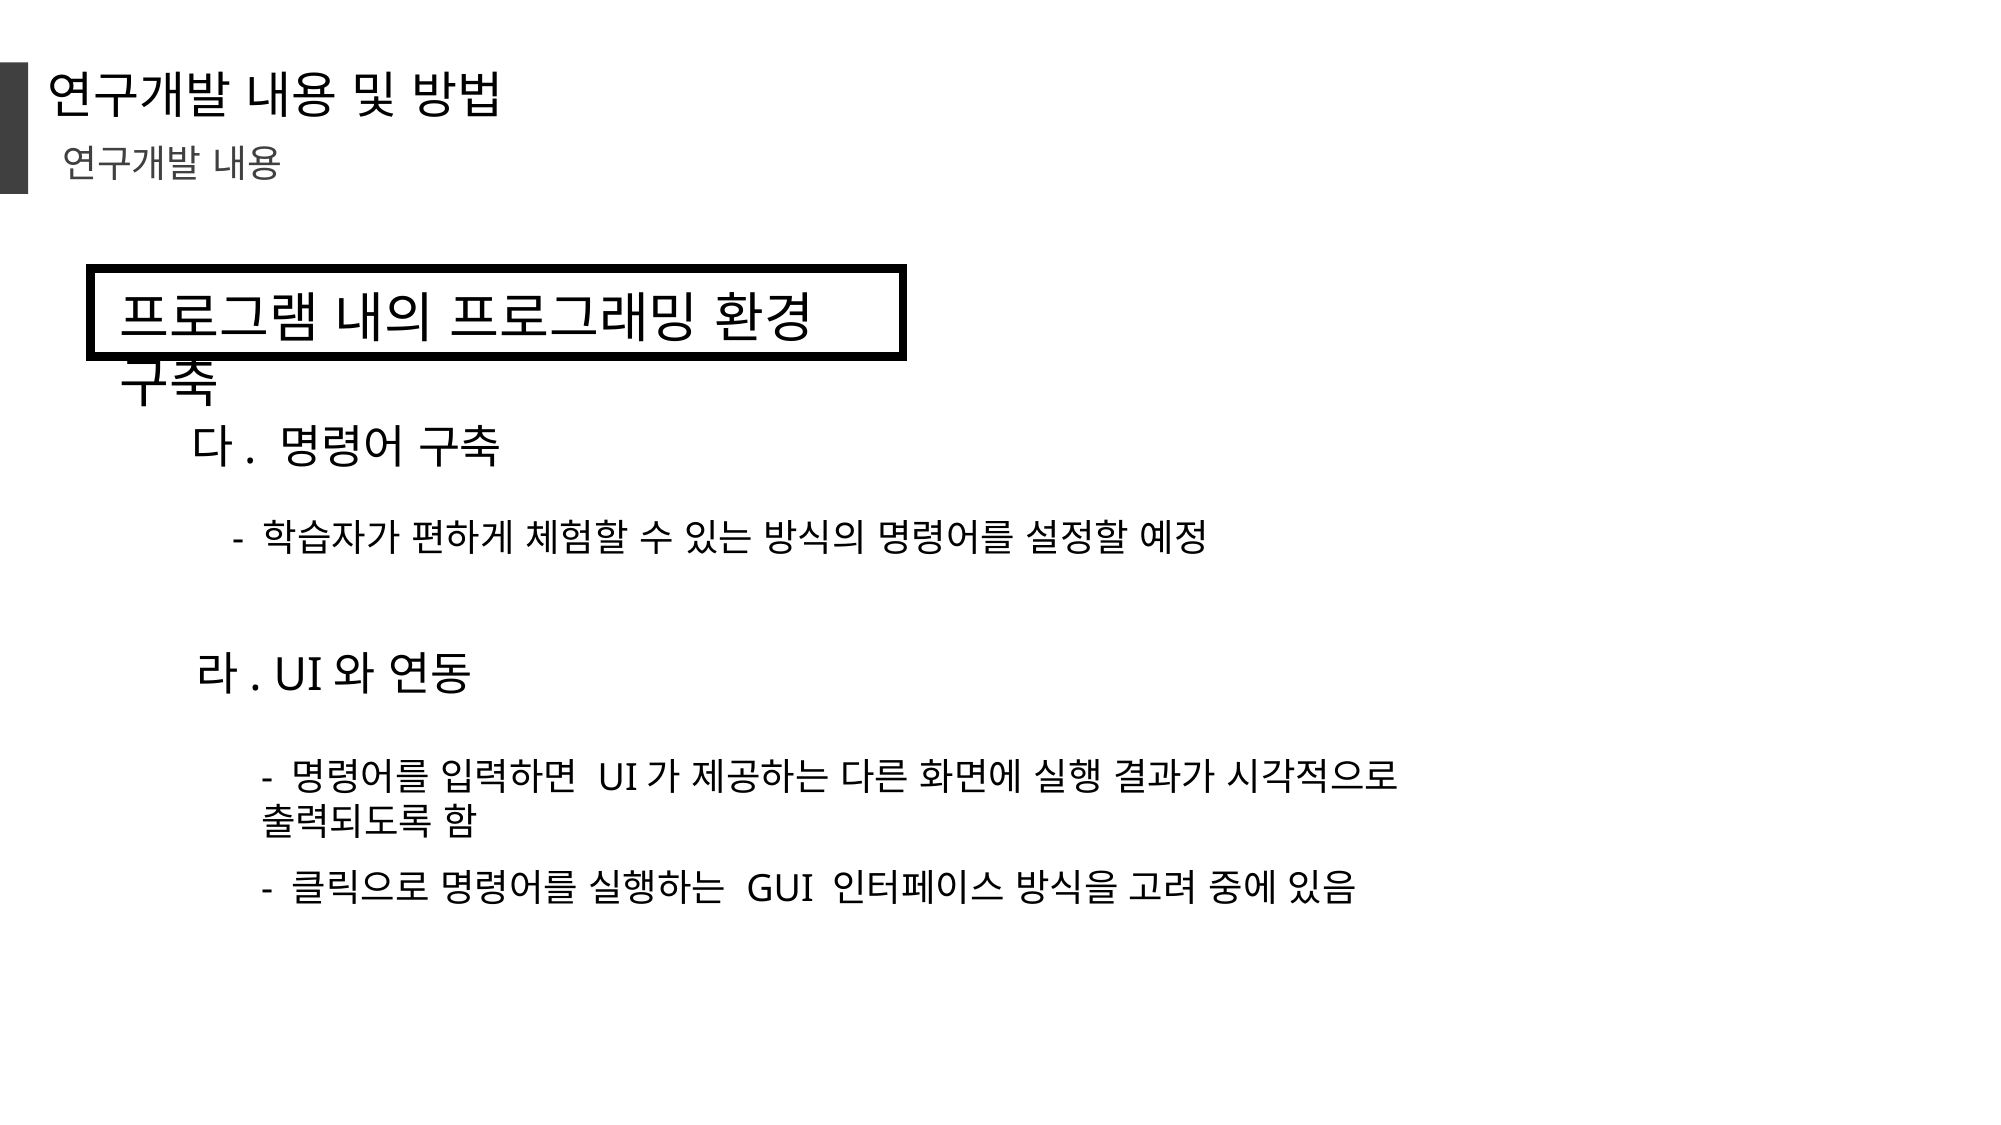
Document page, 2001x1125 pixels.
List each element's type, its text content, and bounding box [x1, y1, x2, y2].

text_box 라. UI와 연동 [181, 637, 488, 708]
text_box 다. 명령어 구축 [176, 410, 517, 480]
list 연구개발 내용 [47, 137, 329, 194]
text_box - 클릭으로 명령어를 실행하는 GUI 인터페이스 방식을 고려 중에 있음 [246, 856, 1535, 916]
text_box 프로그램 내의 프로그래밍 환경 구축 [104, 275, 904, 421]
text_box - 명령어를 입력하면 UI가 제공하는 다른 화면에 실행 결과가 시각적으로 출력되도록 함 [246, 745, 1535, 851]
text_box - 학습자가 편하게 체험할 수 있는 방식의 명령어를 설정할 예정 [217, 506, 1225, 567]
list 연구개발 내용 및 방법 [28, 62, 524, 138]
text_box [90, 267, 904, 358]
